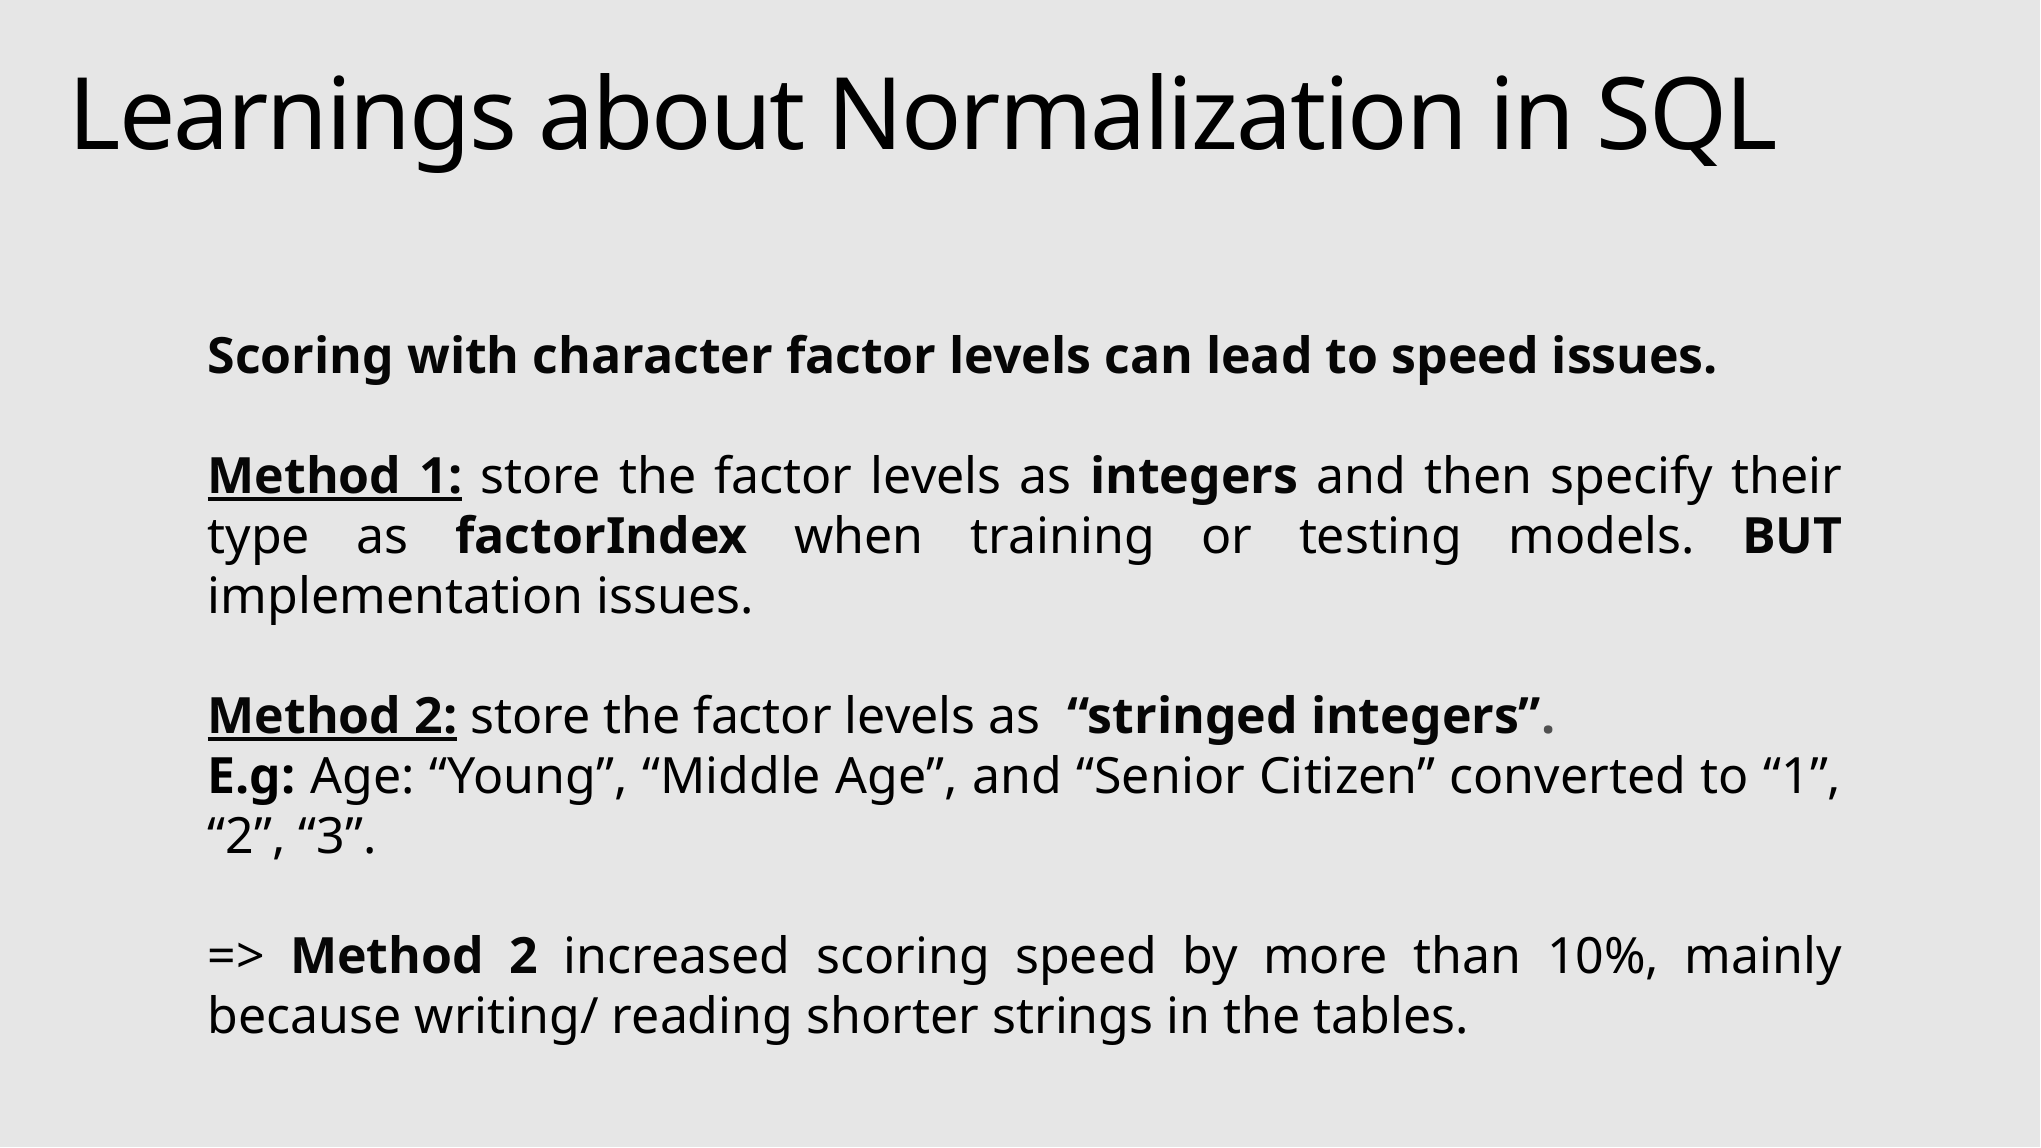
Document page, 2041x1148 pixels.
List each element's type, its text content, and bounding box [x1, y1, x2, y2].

list Scoring with character factor levels can lead to speed issues. Method 1: store the factor levels as integers and then specify their type as factorIndex when training or testing models. BUT implementation issues. Method 2: store the factor levels as “stringed integers”. E.g: Age: “Young”, “Middle Age”, and “Senior Citizen” converted to “1”, “2”, “3”. => Method 2 increased scoring speed by more than 10%, mainly because writing/ reading shorter strings in the tables. [183, 308, 1867, 982]
title Learnings about Normalization in SQL [45, 48, 1996, 199]
